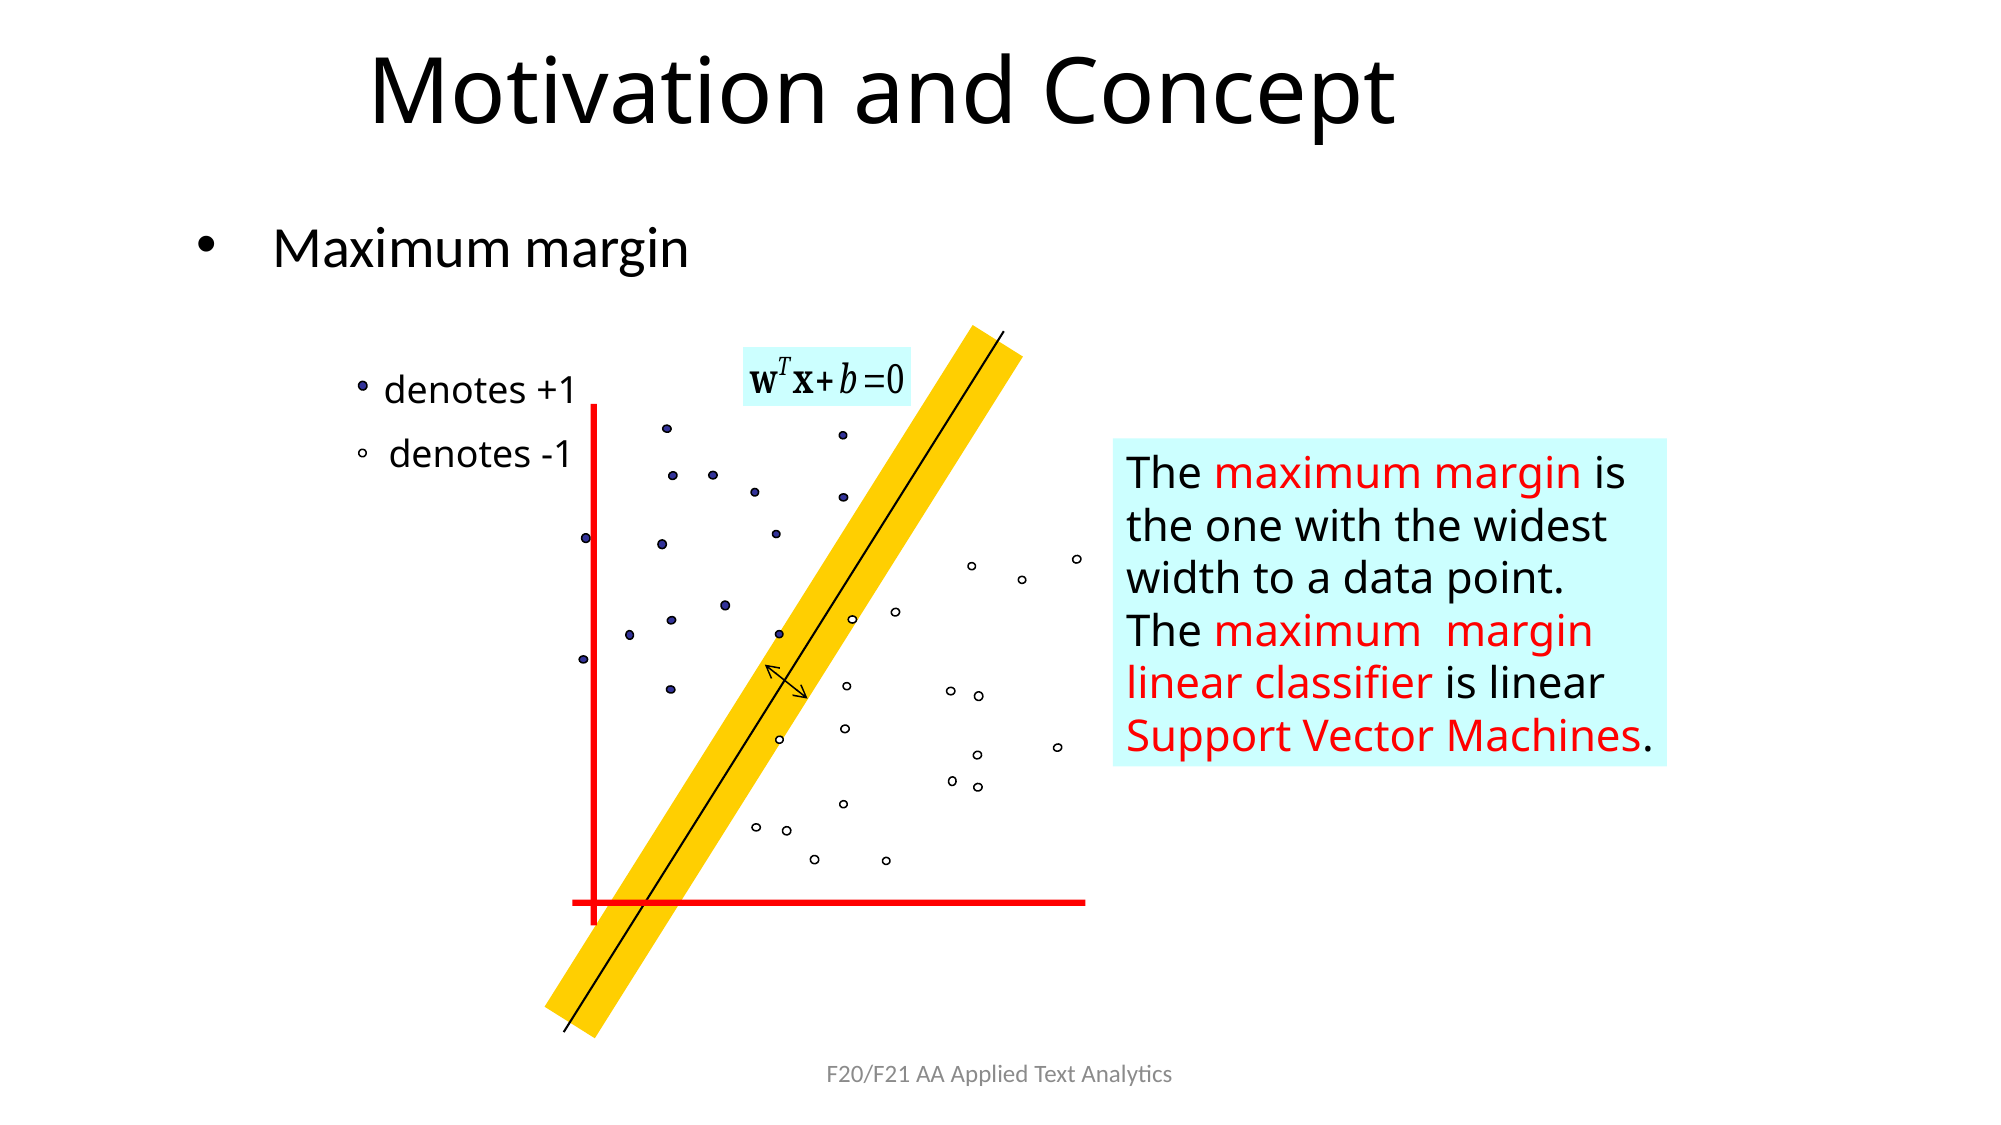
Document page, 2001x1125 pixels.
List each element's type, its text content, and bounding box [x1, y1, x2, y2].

text_box [1072, 555, 1081, 564]
text_box [882, 857, 890, 865]
text_box [581, 533, 590, 543]
text_box [751, 823, 761, 831]
text_box [946, 687, 955, 695]
text_box [810, 855, 819, 864]
text_box [666, 685, 675, 693]
text_box [974, 691, 983, 701]
text_box [973, 783, 983, 791]
text_box [968, 562, 976, 570]
text_box [751, 488, 759, 496]
text_box [625, 630, 634, 640]
text_box [782, 826, 791, 835]
footer F20/F21 AA Applied Text Analytics [662, 1045, 1338, 1103]
text_box [948, 776, 957, 786]
text_box [973, 751, 982, 759]
text_box [843, 682, 851, 690]
text_box [775, 630, 784, 638]
text_box [839, 493, 848, 501]
list Maximum margin [180, 194, 1583, 1045]
text_box [667, 616, 676, 624]
text_box [662, 425, 672, 433]
text_box [668, 471, 677, 480]
text_box [579, 655, 588, 663]
text_box [839, 431, 847, 439]
text_box [1053, 743, 1062, 752]
text_box [772, 530, 780, 538]
text_box [839, 800, 848, 808]
text_box [848, 615, 857, 624]
text_box [891, 608, 900, 616]
text_box [657, 539, 667, 549]
text_box [775, 736, 784, 744]
text_box [708, 471, 718, 479]
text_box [347, 358, 616, 488]
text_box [743, 347, 912, 407]
text_box [1018, 576, 1026, 584]
text_box [764, 664, 808, 699]
text_box [721, 601, 730, 610]
title Motivation and Concept [305, 0, 1750, 188]
text_box [840, 725, 850, 733]
text_box The maximum margin is the one with the widest width to a data point. The maximum margin linear classifier is linear Support Vector Machines. [1112, 438, 1667, 767]
